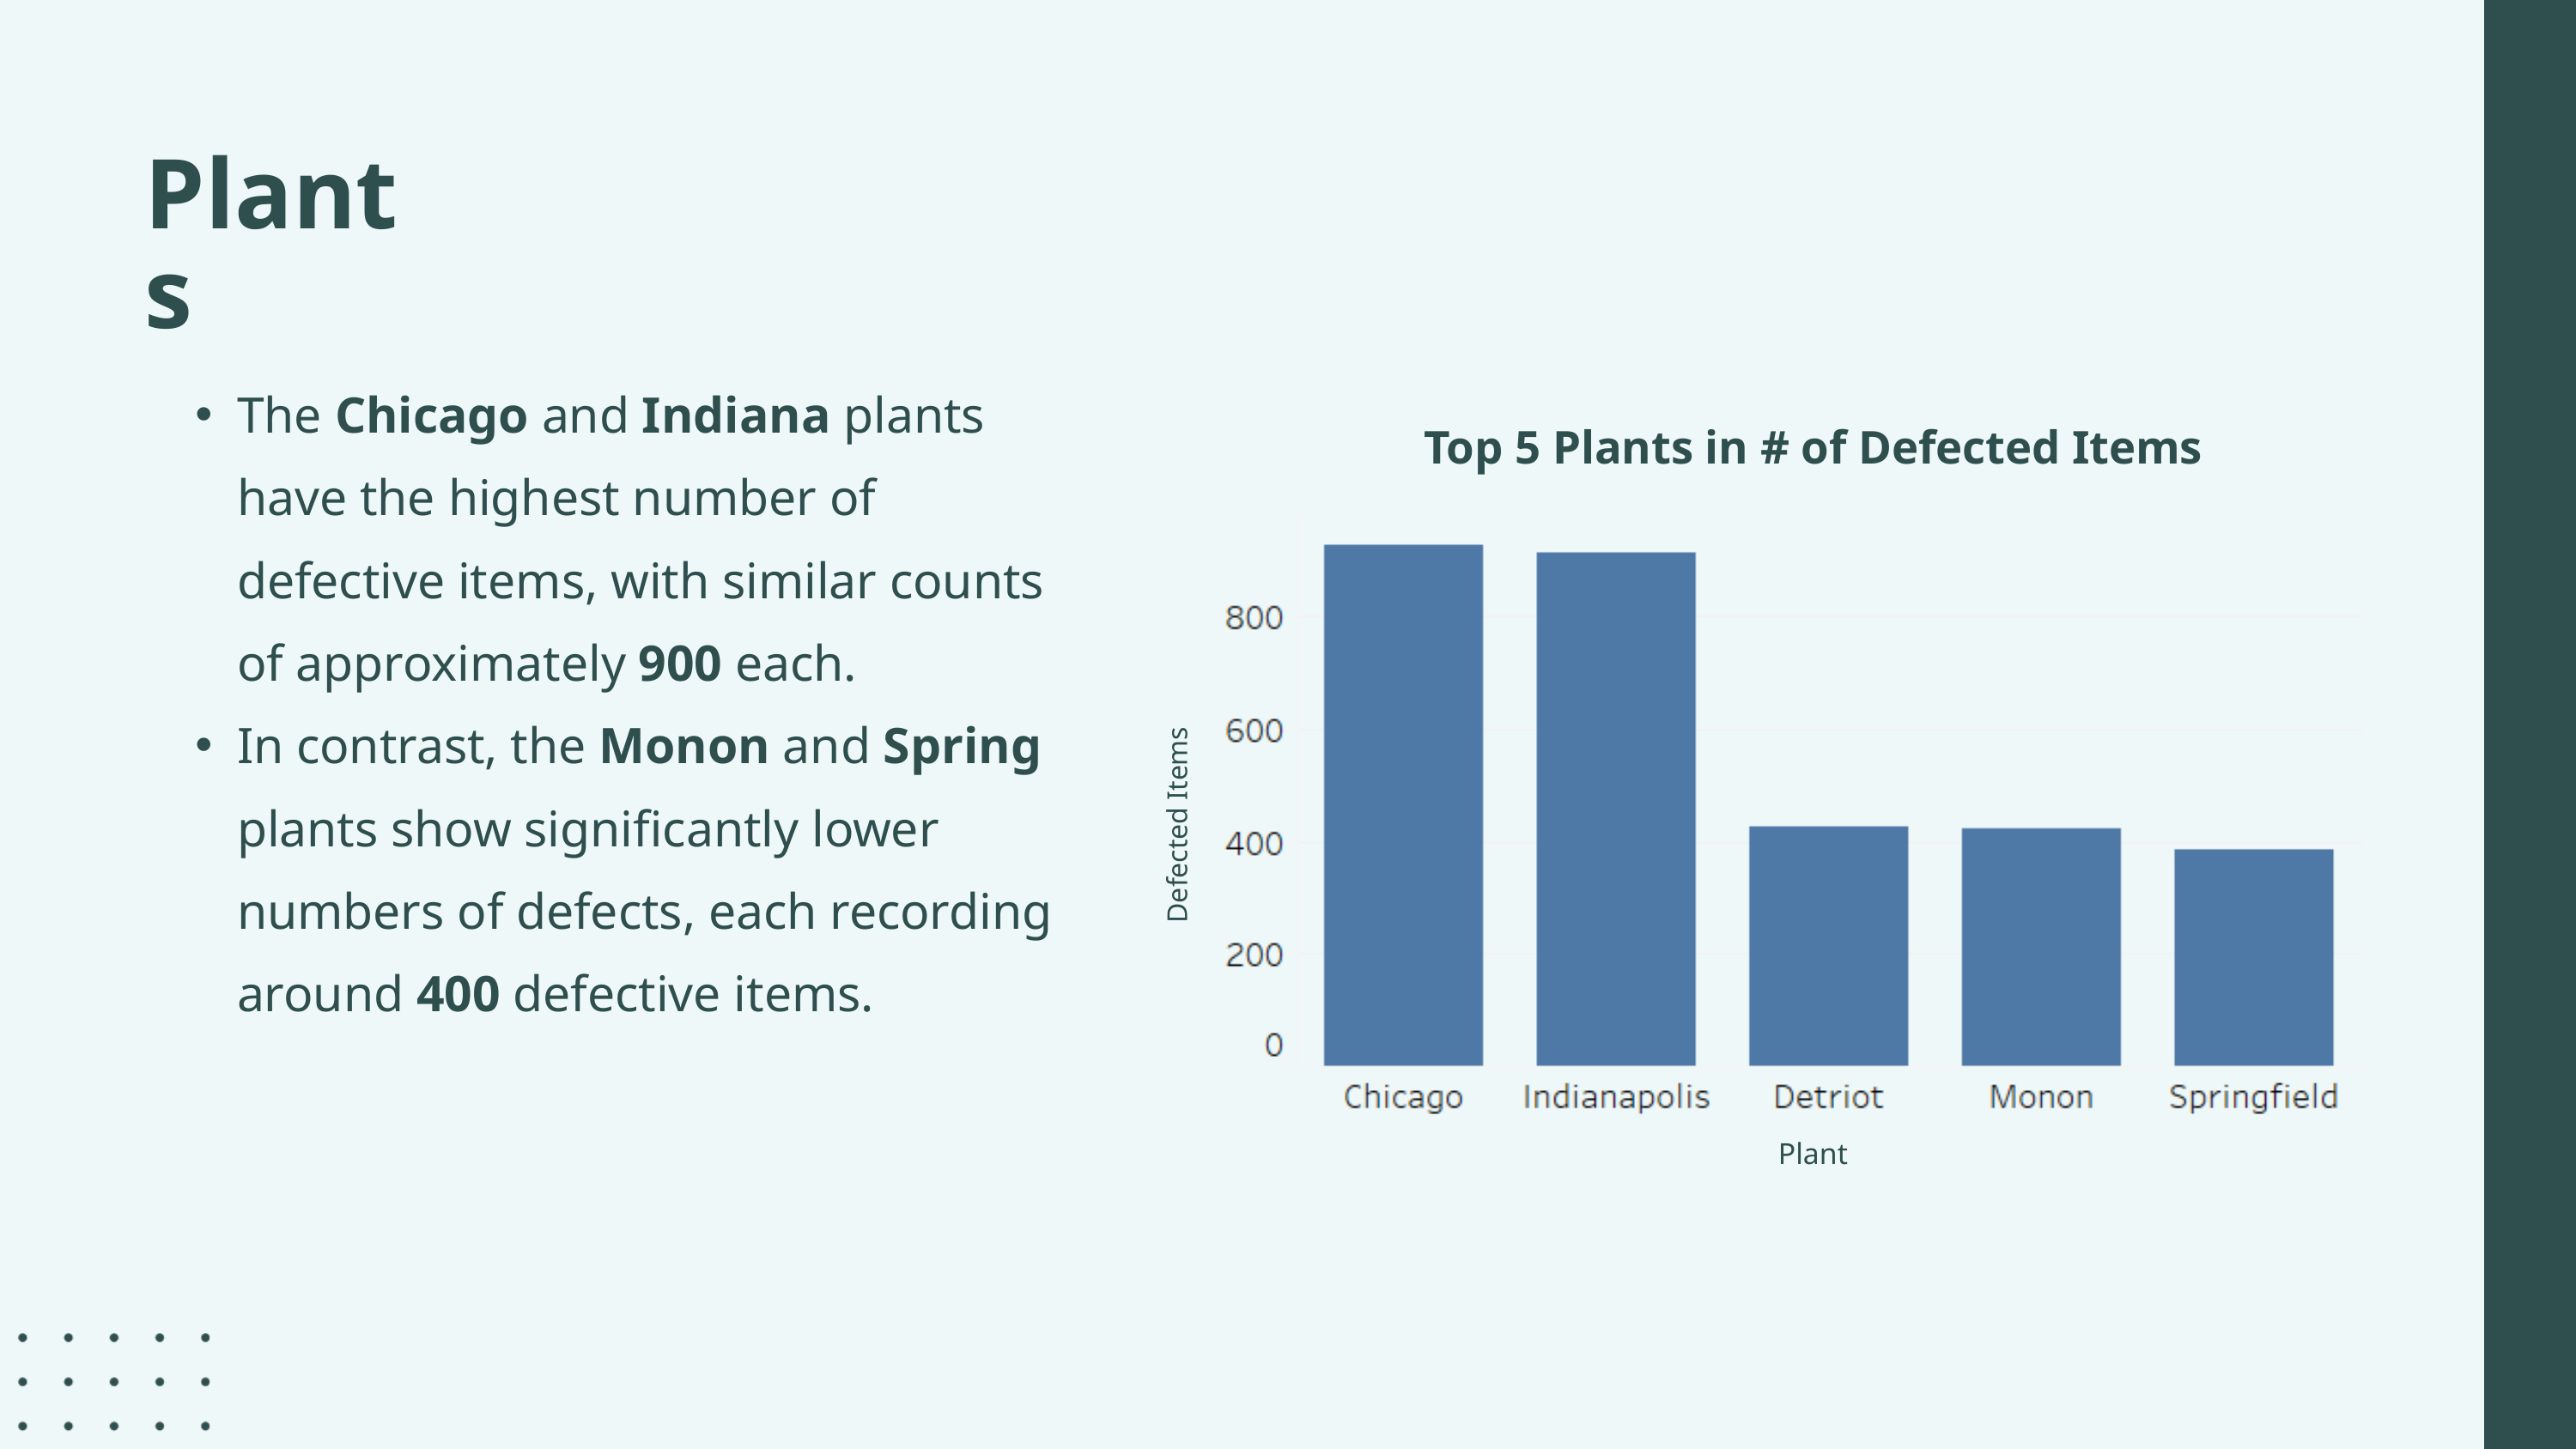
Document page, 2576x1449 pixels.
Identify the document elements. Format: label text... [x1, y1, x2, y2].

text_box Defected Items [1163, 667, 1194, 788]
text_box Plants [144, 147, 444, 349]
text_box Plant [1777, 1139, 1850, 1171]
text_box [1194, 912, 2432, 1139]
text_box [0, 1333, 210, 1449]
text_box Top 5 Plants in # of Defected Items [1413, 425, 2213, 473]
text_box The Chicago and Indiana plants have the highest number of defective items, with similar counts of approximately 900 each. In contrast, the Monon and Spring plants show significantly lower numbers of defects, each recording around 400 defective items. [154, 912, 1076, 1105]
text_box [0, 791, 2576, 903]
text_box The Chicago and Indiana plants have the highest number of defective items, with similar counts of approximately 900 each. In contrast, the Monon and Spring plants show significantly lower numbers of defects, each recording around 400 defective items. [154, 360, 1076, 788]
text_box Defected Items [1163, 912, 1194, 983]
text_box [1194, 511, 2432, 788]
